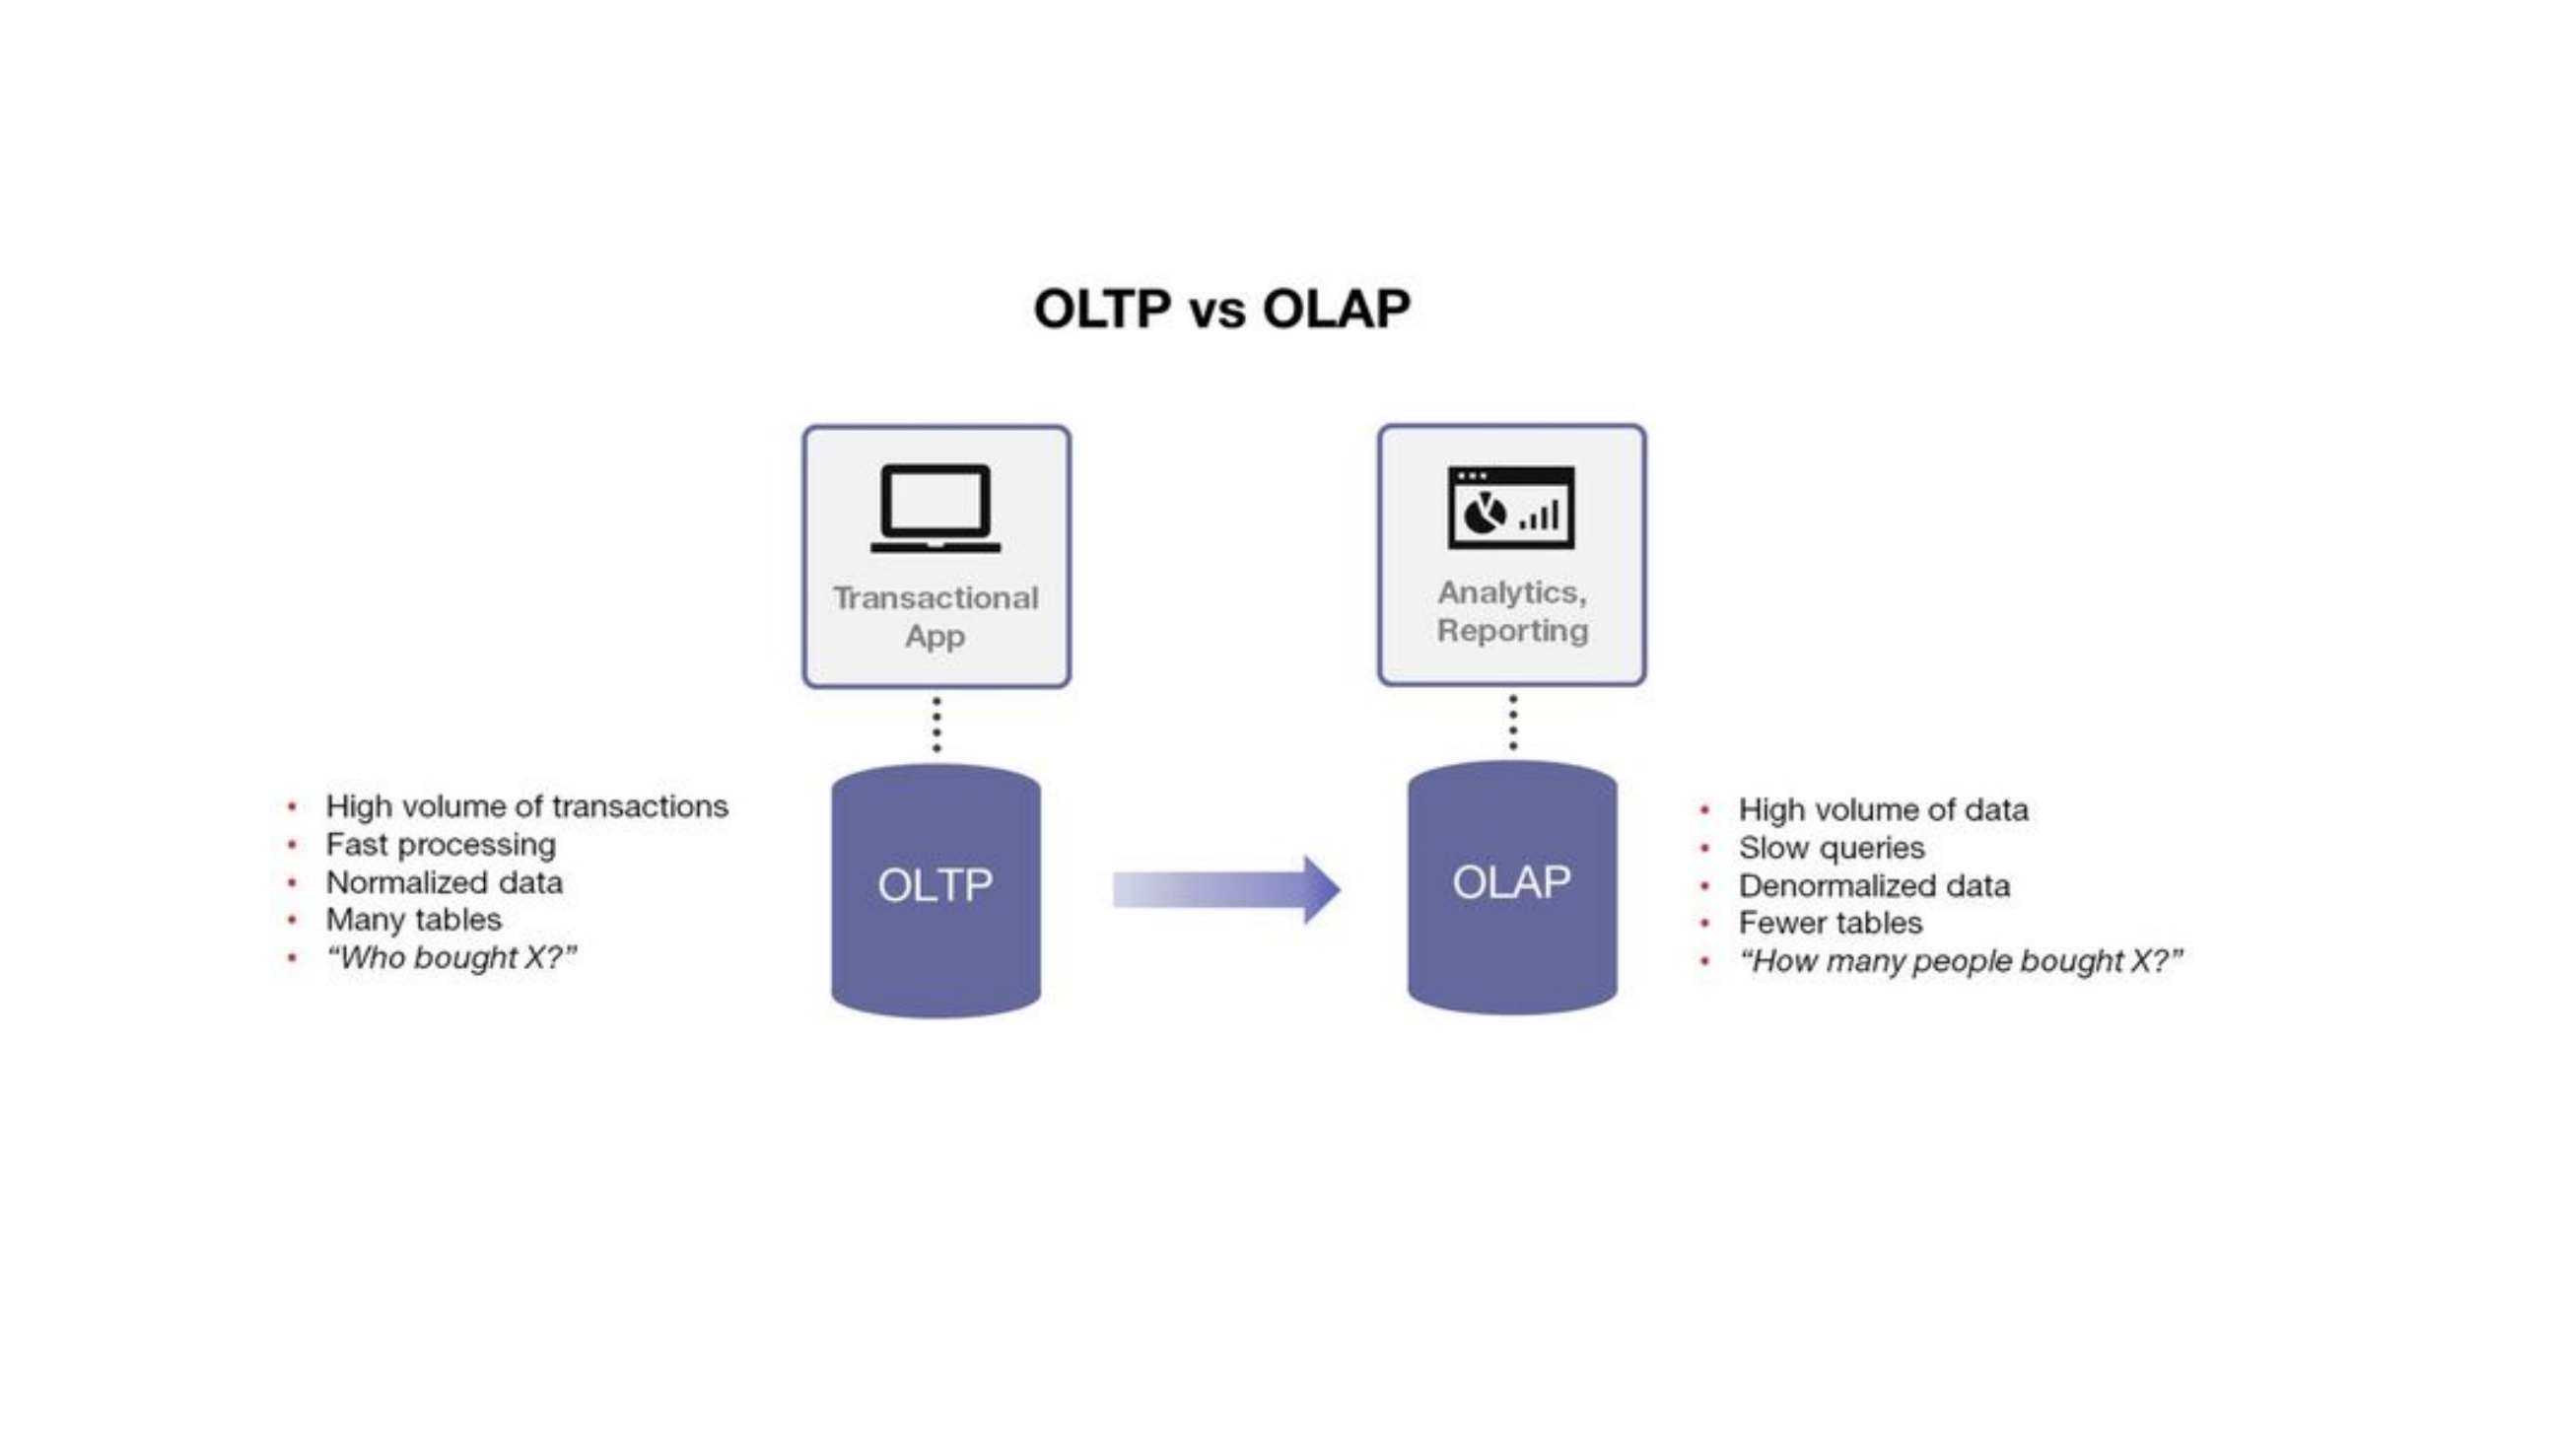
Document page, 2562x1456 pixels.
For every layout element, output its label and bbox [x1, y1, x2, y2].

picture [270, 274, 2193, 1032]
